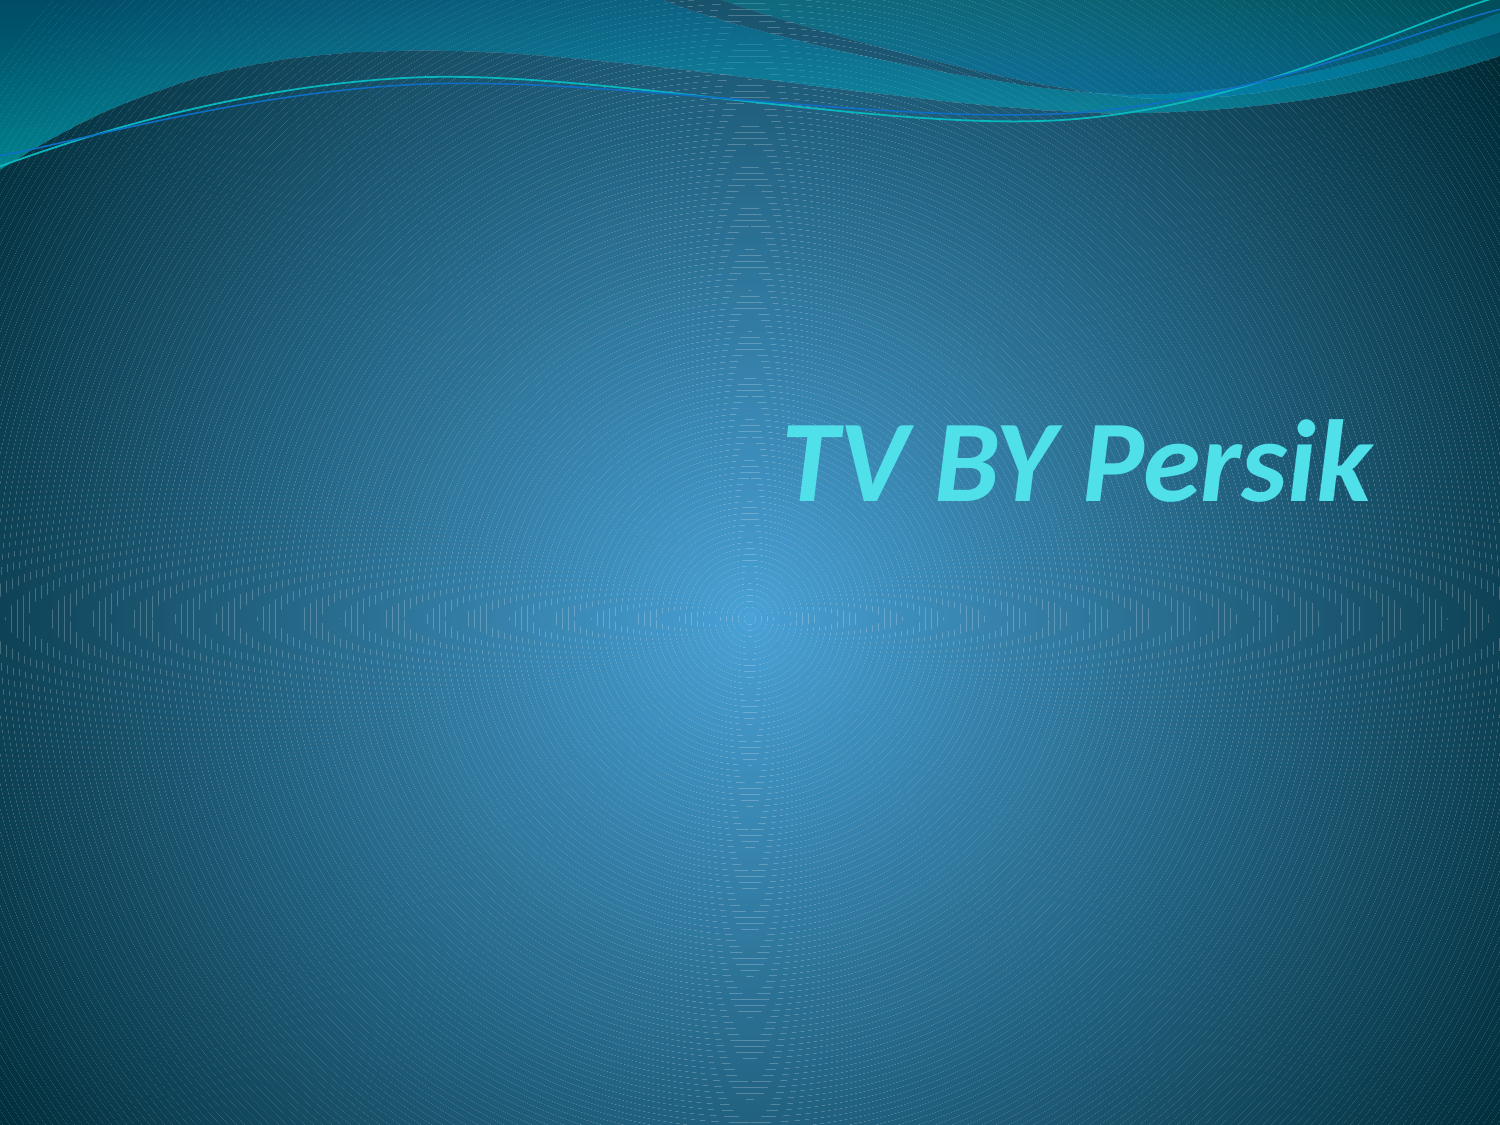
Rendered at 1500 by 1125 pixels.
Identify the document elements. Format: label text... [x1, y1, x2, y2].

title TV BY Persik [87, 224, 1376, 525]
